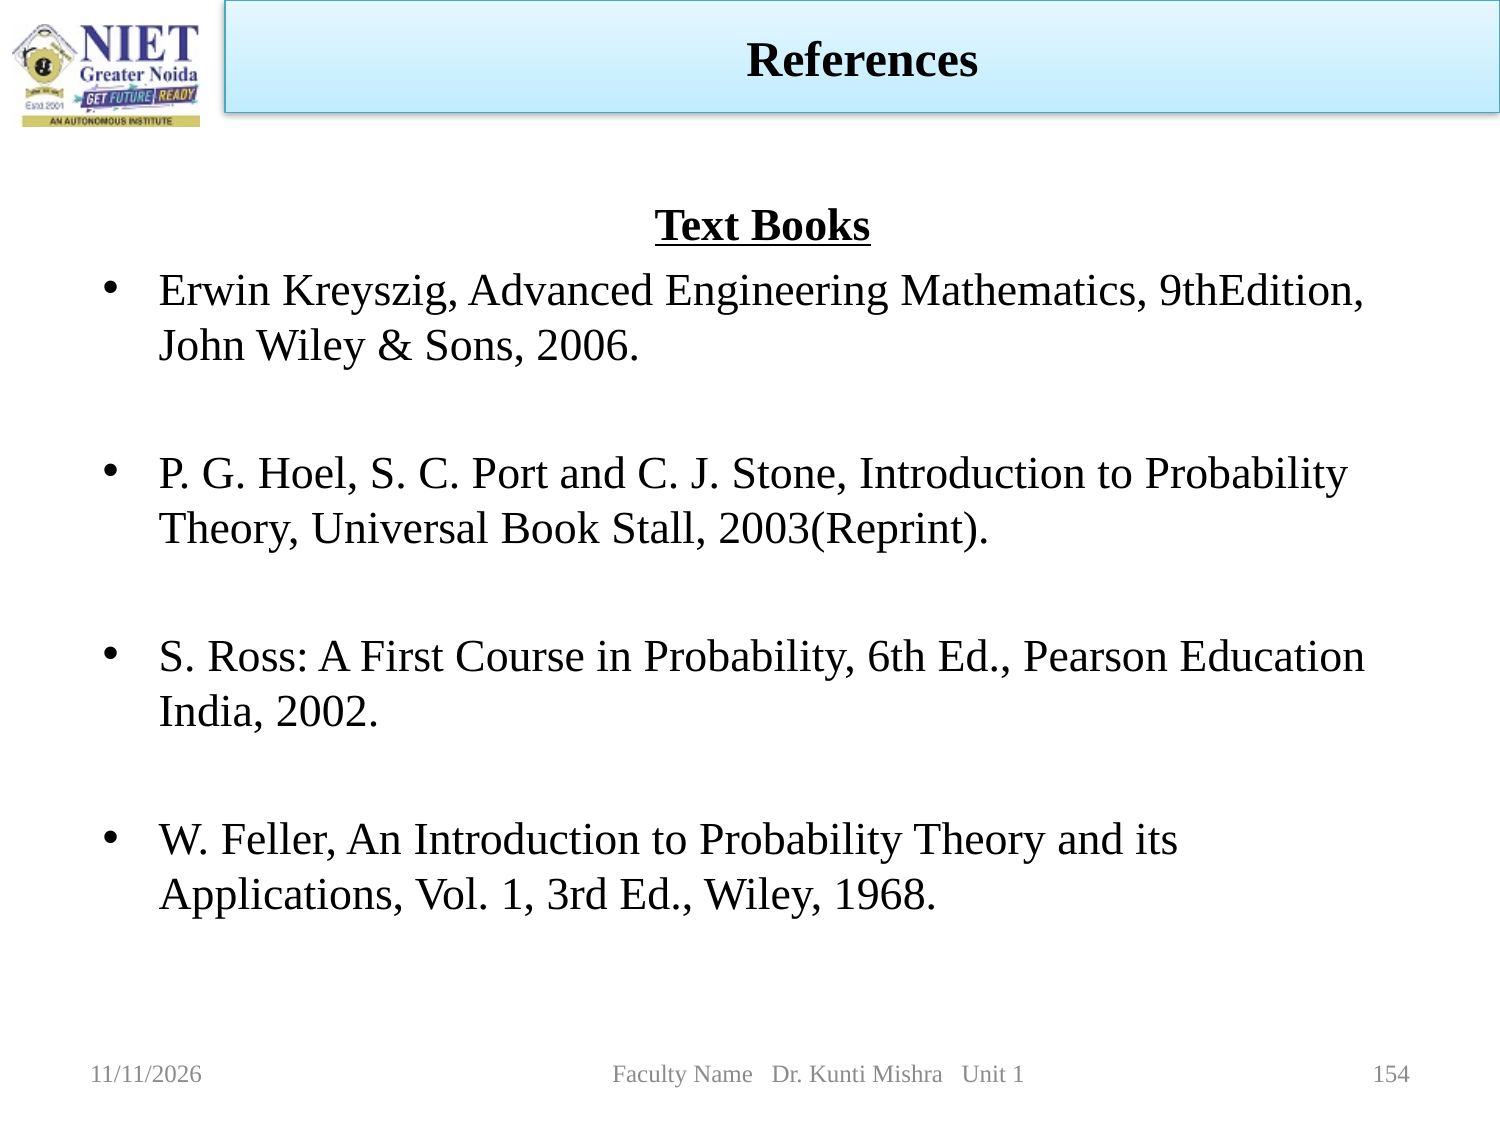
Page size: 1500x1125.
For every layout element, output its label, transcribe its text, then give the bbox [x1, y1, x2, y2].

slide_number 154 [1074, 1042, 1425, 1103]
footer Faculty Name Dr. Kunti Mishra Unit 1 [362, 1042, 1074, 1103]
picture [12, 24, 200, 127]
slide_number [75, 1042, 362, 1103]
text_box References [224, 0, 1500, 113]
list Text Books Erwin Kreyszig, Advanced Engineering Mathematics, 9thEdition, John Wiley & Sons, 2006. P. G. Hoel, S. C. Port and C. J. Stone, Introduction to Probability Theory, Universal Book Stall, 2003(Reprint). S. Ross: A First Course in Probability, 6th Ed., Pearson Education India, 2002. W. Feller, An Introduction to Probability Theory and its Applications, Vol. 1, 3rd Ed., Wiley, 1968. [87, 187, 1438, 1055]
